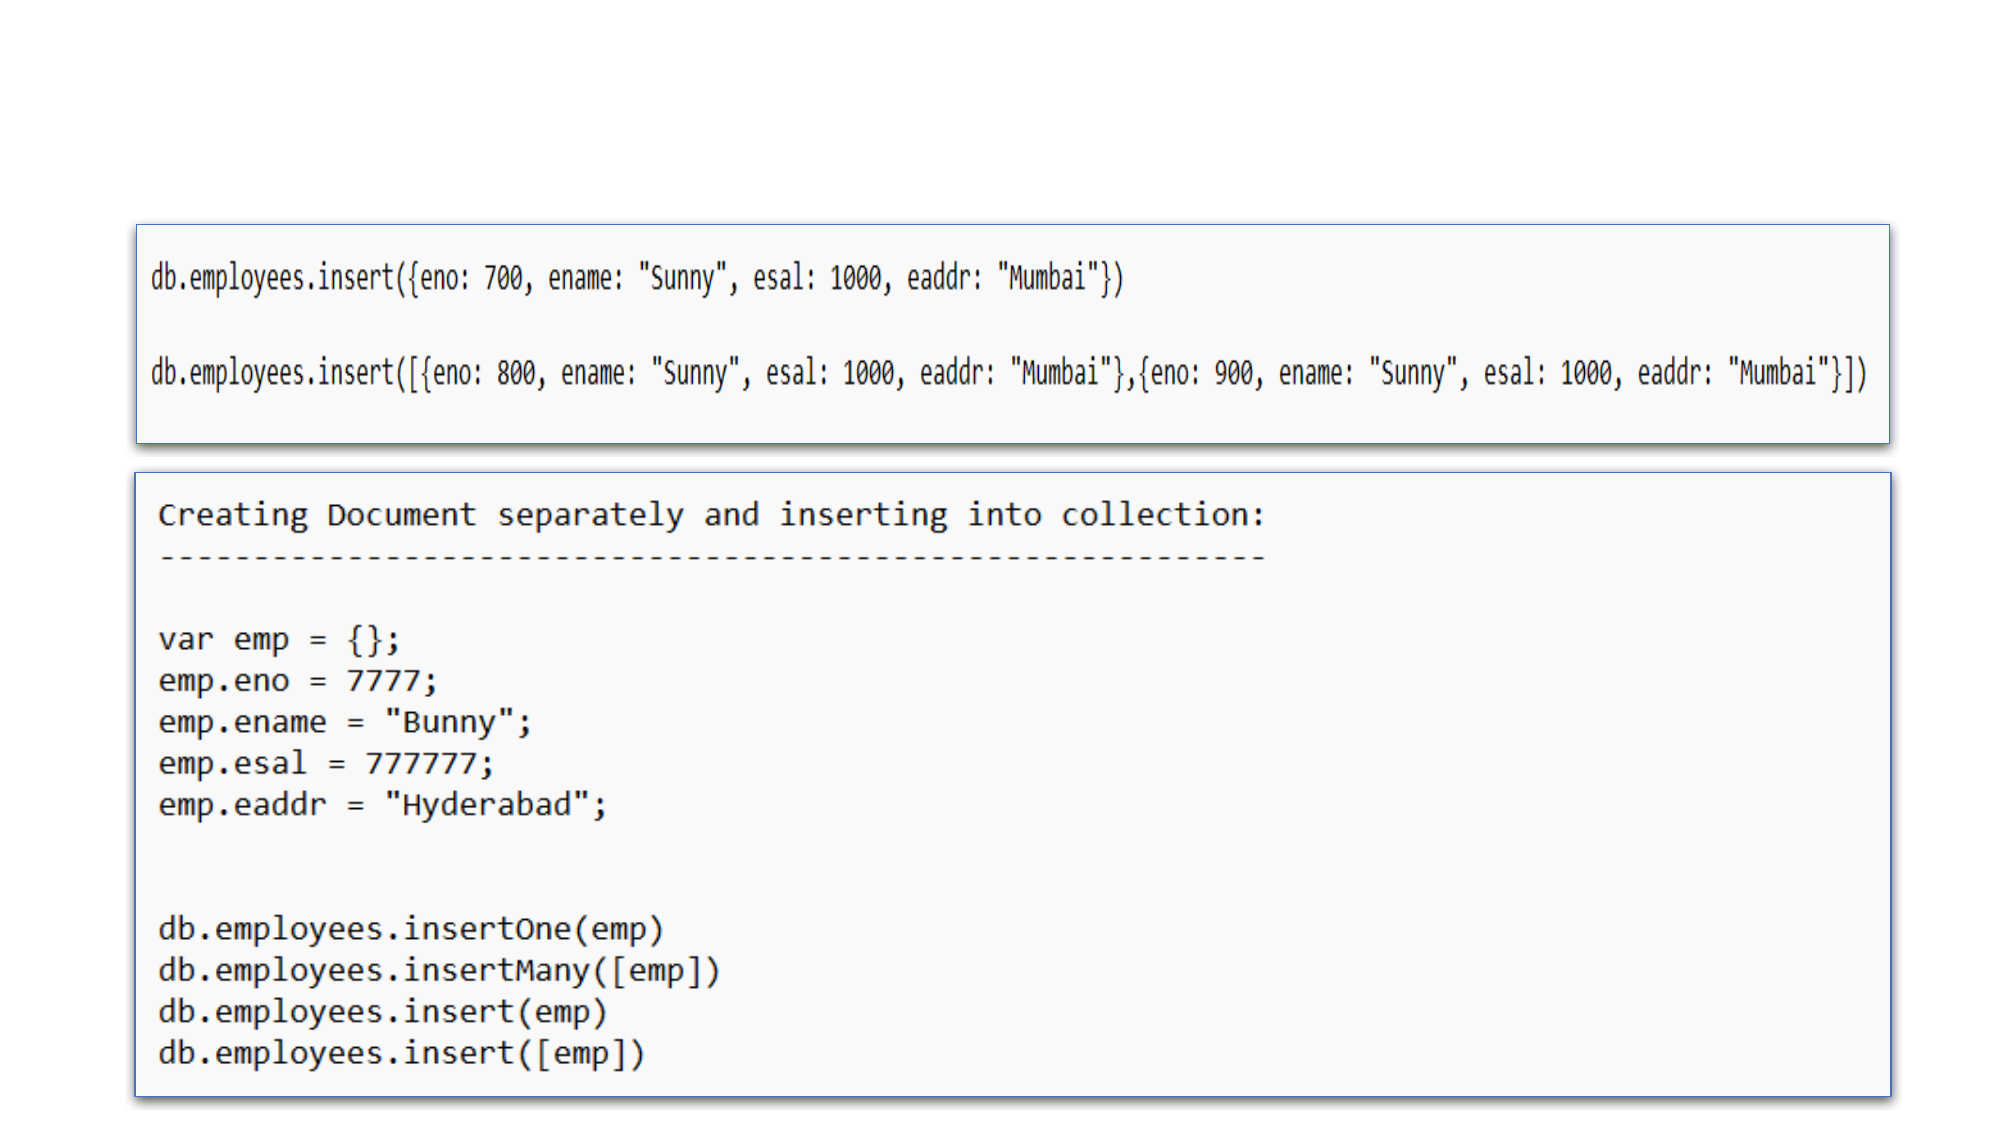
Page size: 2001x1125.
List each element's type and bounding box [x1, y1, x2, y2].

picture [137, 224, 1889, 443]
list [135, 473, 1891, 1096]
